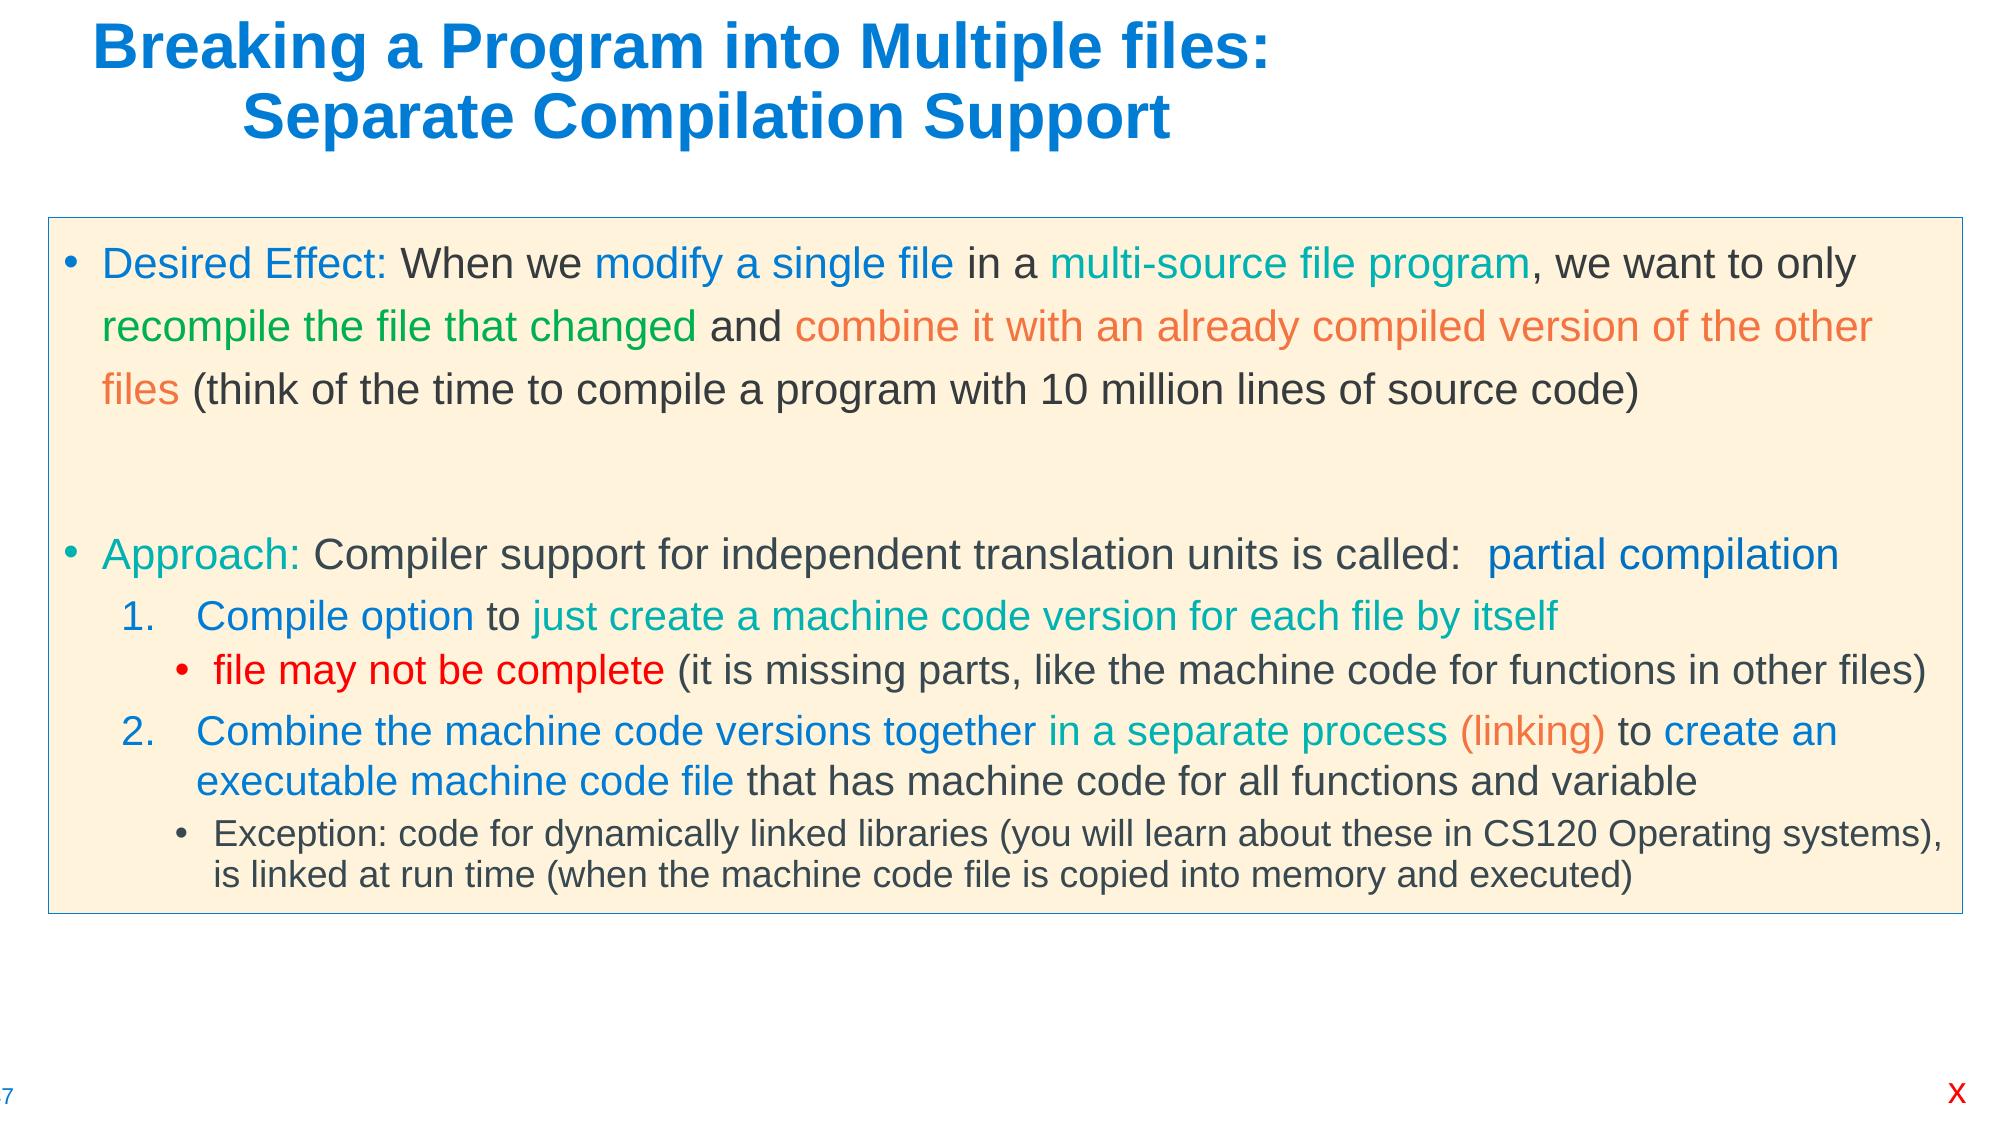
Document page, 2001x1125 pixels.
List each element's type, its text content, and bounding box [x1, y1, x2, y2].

text_box x [1933, 1058, 1982, 1119]
title Breaking a Program into Multiple files: Separate Compilation Support [77, 42, 1803, 160]
list Desired Effect: When we modify a single file in a multi-source file program, we want to only recompile the file that changed and combine it with an already compiled version of the other files (think of the time to compile a program with 10 million lines of source code) Approach: Compiler support for independent translation units is called: partial compilation Compile option to just create a machine code version for each file by itself file may not be complete (it is missing parts, like the machine code for functions in other files) Combine the machine code versions together in a separate process (linking) to create an executable machine code file that has machine code for all functions and variable Exception: code for dynamically linked libraries (you will learn about these in CS120 Operating systems), is linked at run time (when the machine code file is copied into memory and executed) [48, 217, 1963, 914]
